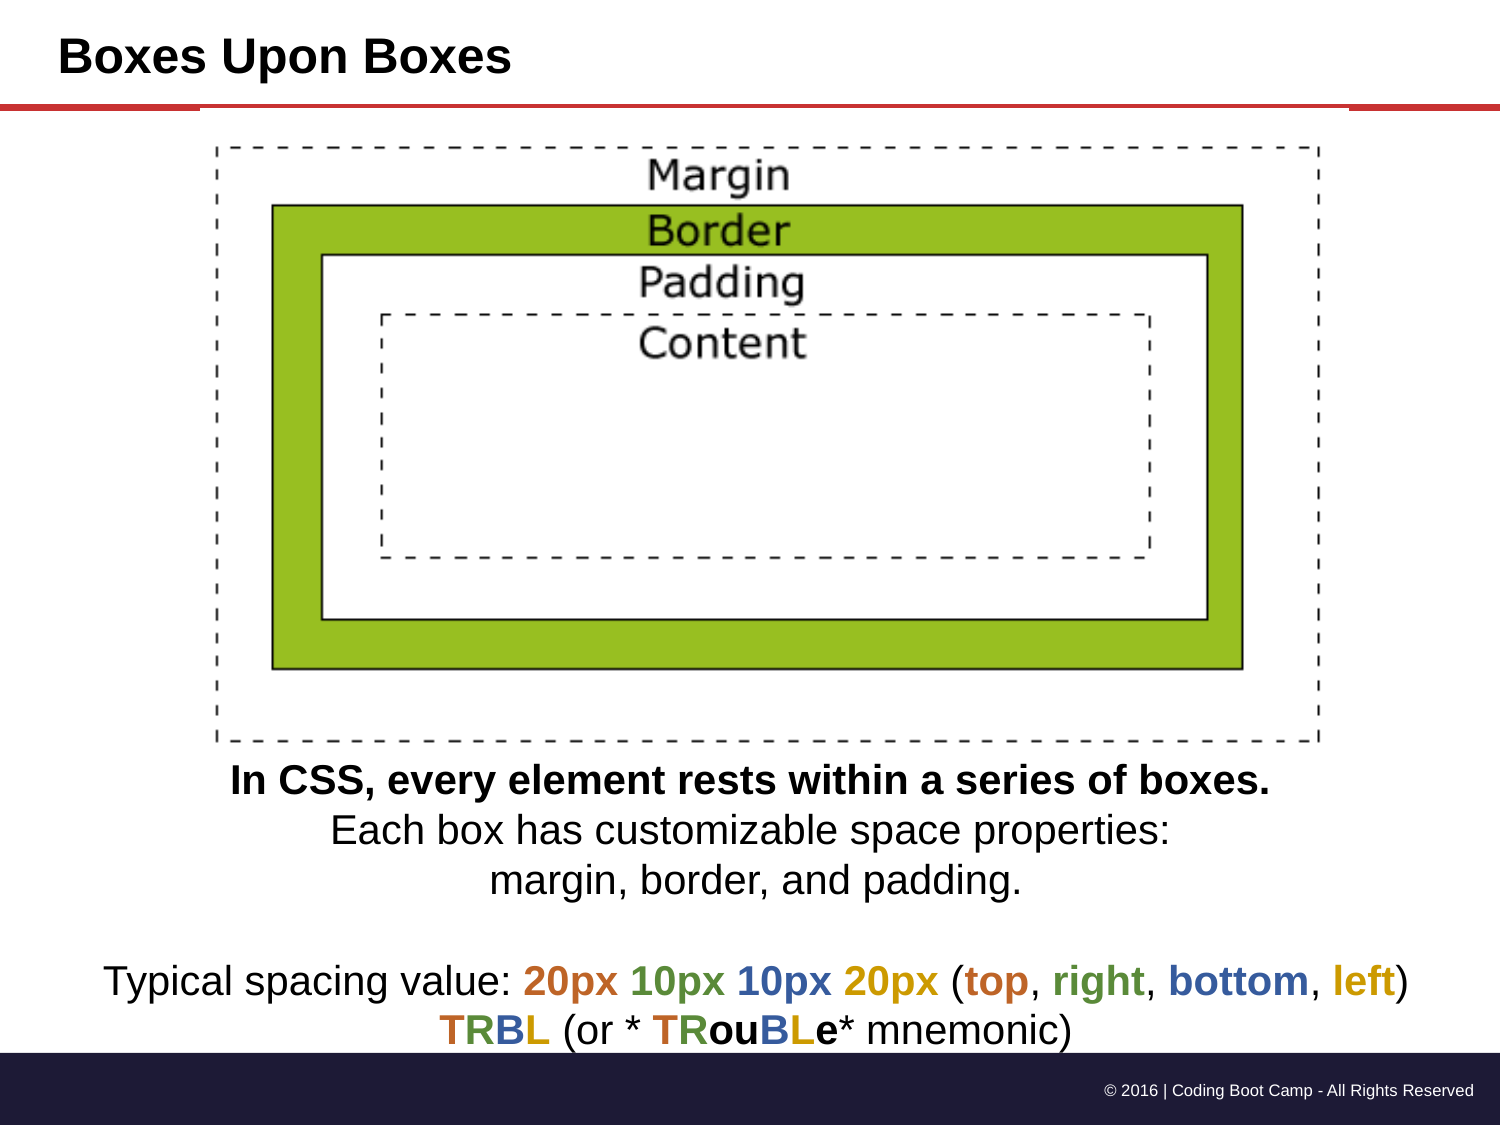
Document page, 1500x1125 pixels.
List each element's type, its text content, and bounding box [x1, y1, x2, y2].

text_box Boxes Upon Boxes [50, 16, 913, 91]
picture [199, 107, 1349, 784]
text_box In CSS, every element rests within a series of boxes. Each box has customizable space properties: margin, border, and padding. Typical spacing value: 20px 10px 10px 20px (top, right, bottom, left) TRBL (or * TRouBLe* mnemonic) [12, 745, 1500, 1061]
